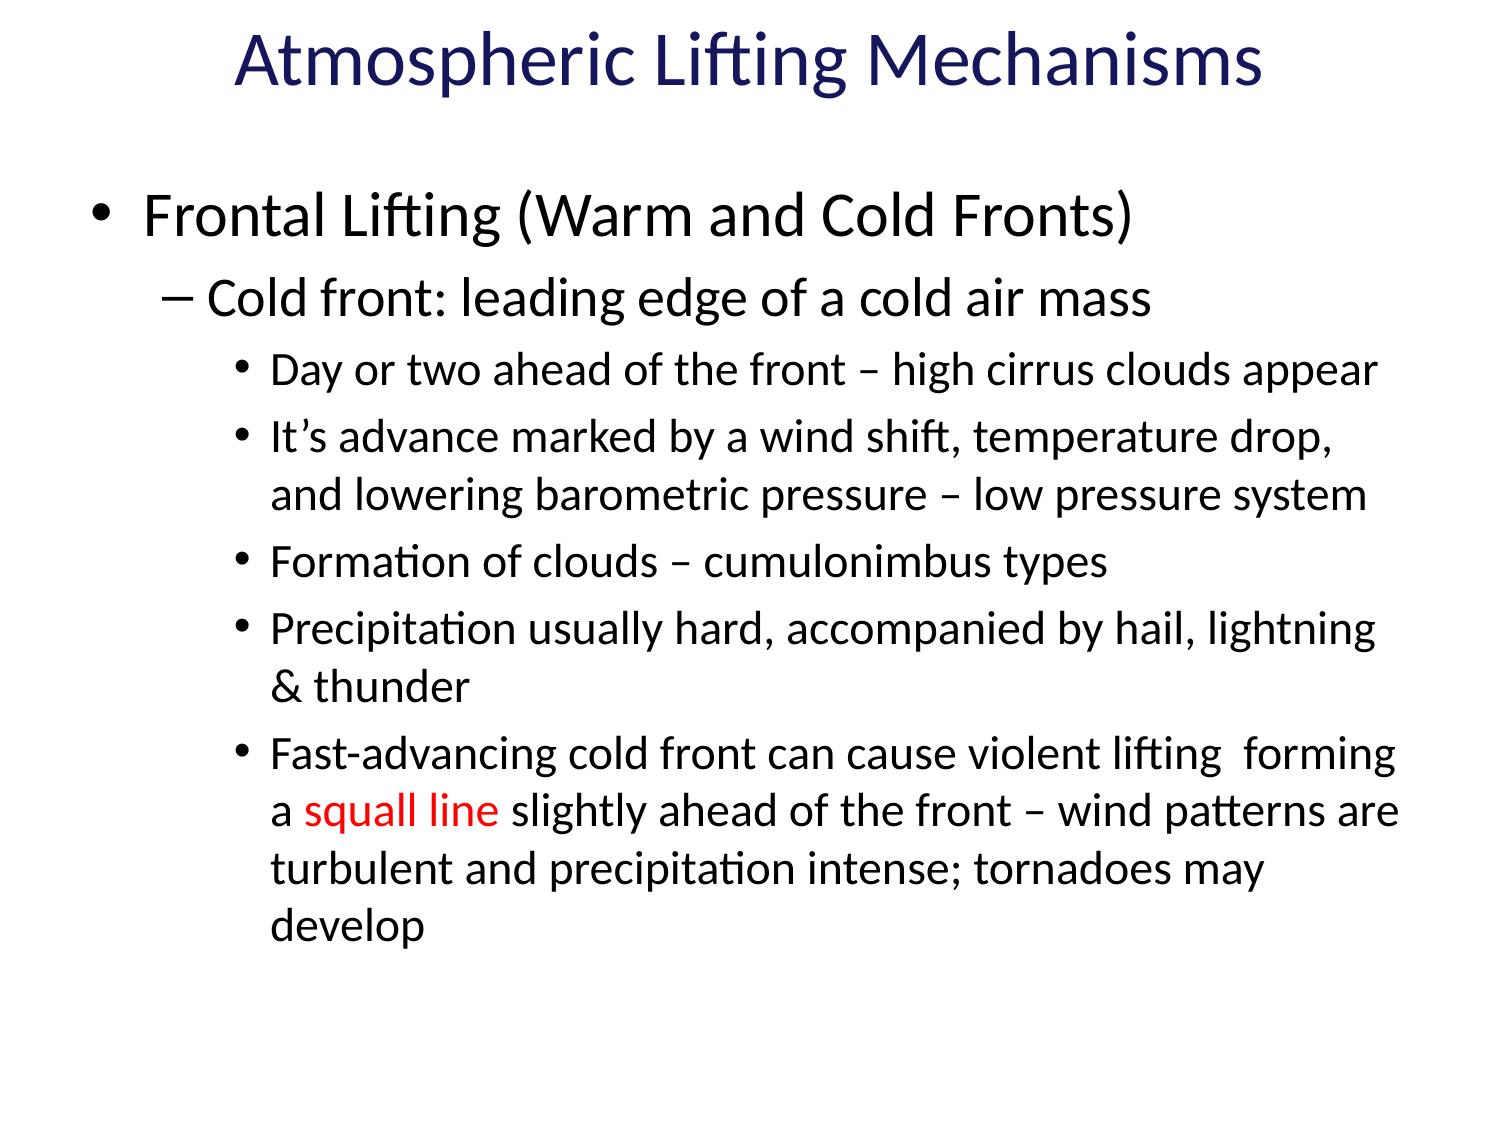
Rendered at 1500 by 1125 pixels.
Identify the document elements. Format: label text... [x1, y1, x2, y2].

title Atmospheric Lifting Mechanisms [75, 0, 1425, 109]
list Frontal Lifting (Warm and Cold Fronts) Cold front: leading edge of a cold air mass Day or two ahead of the front – high cirrus clouds appear It’s advance marked by a wind shift, temperature drop, and lowering barometric pressure – low pressure system Formation of clouds – cumulonimbus types Precipitation usually hard, accompanied by hail, lightning & thunder Fast-advancing cold front can cause violent lifting forming a squall line slightly ahead of the front – wind patterns are turbulent and precipitation intense; tornadoes may develop [75, 165, 1425, 1045]
